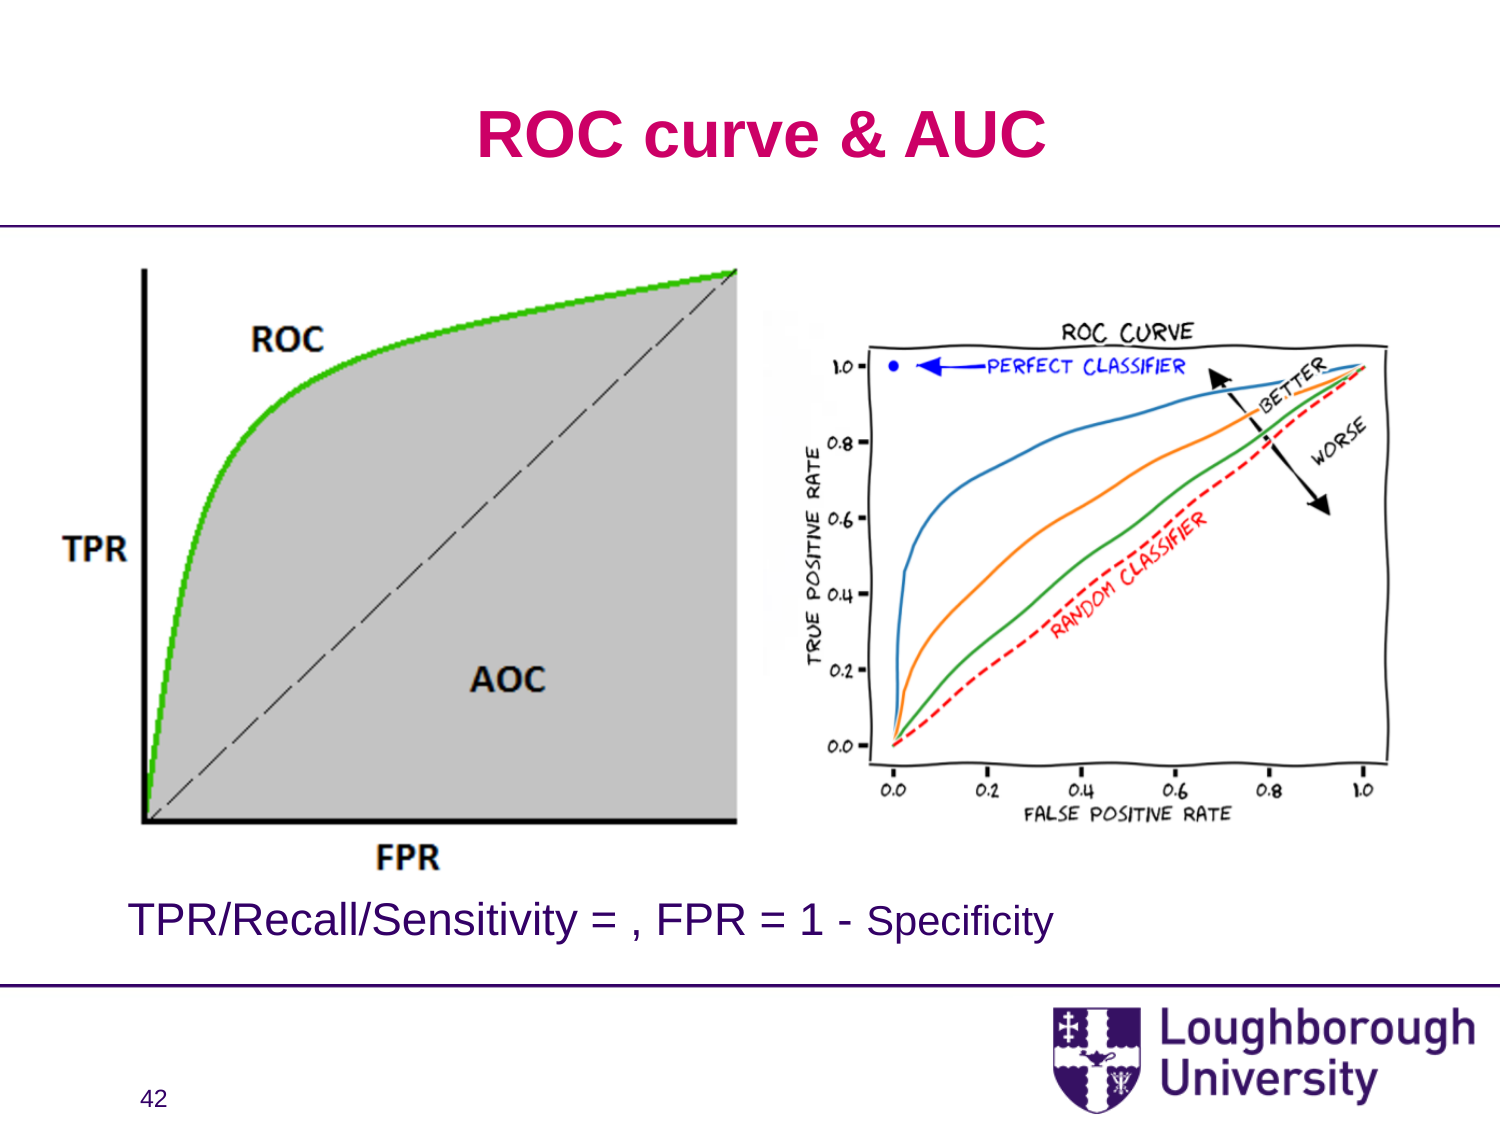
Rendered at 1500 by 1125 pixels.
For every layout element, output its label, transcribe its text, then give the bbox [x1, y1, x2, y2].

slide_number 42 [124, 1074, 226, 1107]
picture [0, 984, 1500, 1125]
picture [0, 225, 1500, 881]
title ROC curve & AUC [125, 50, 1400, 213]
